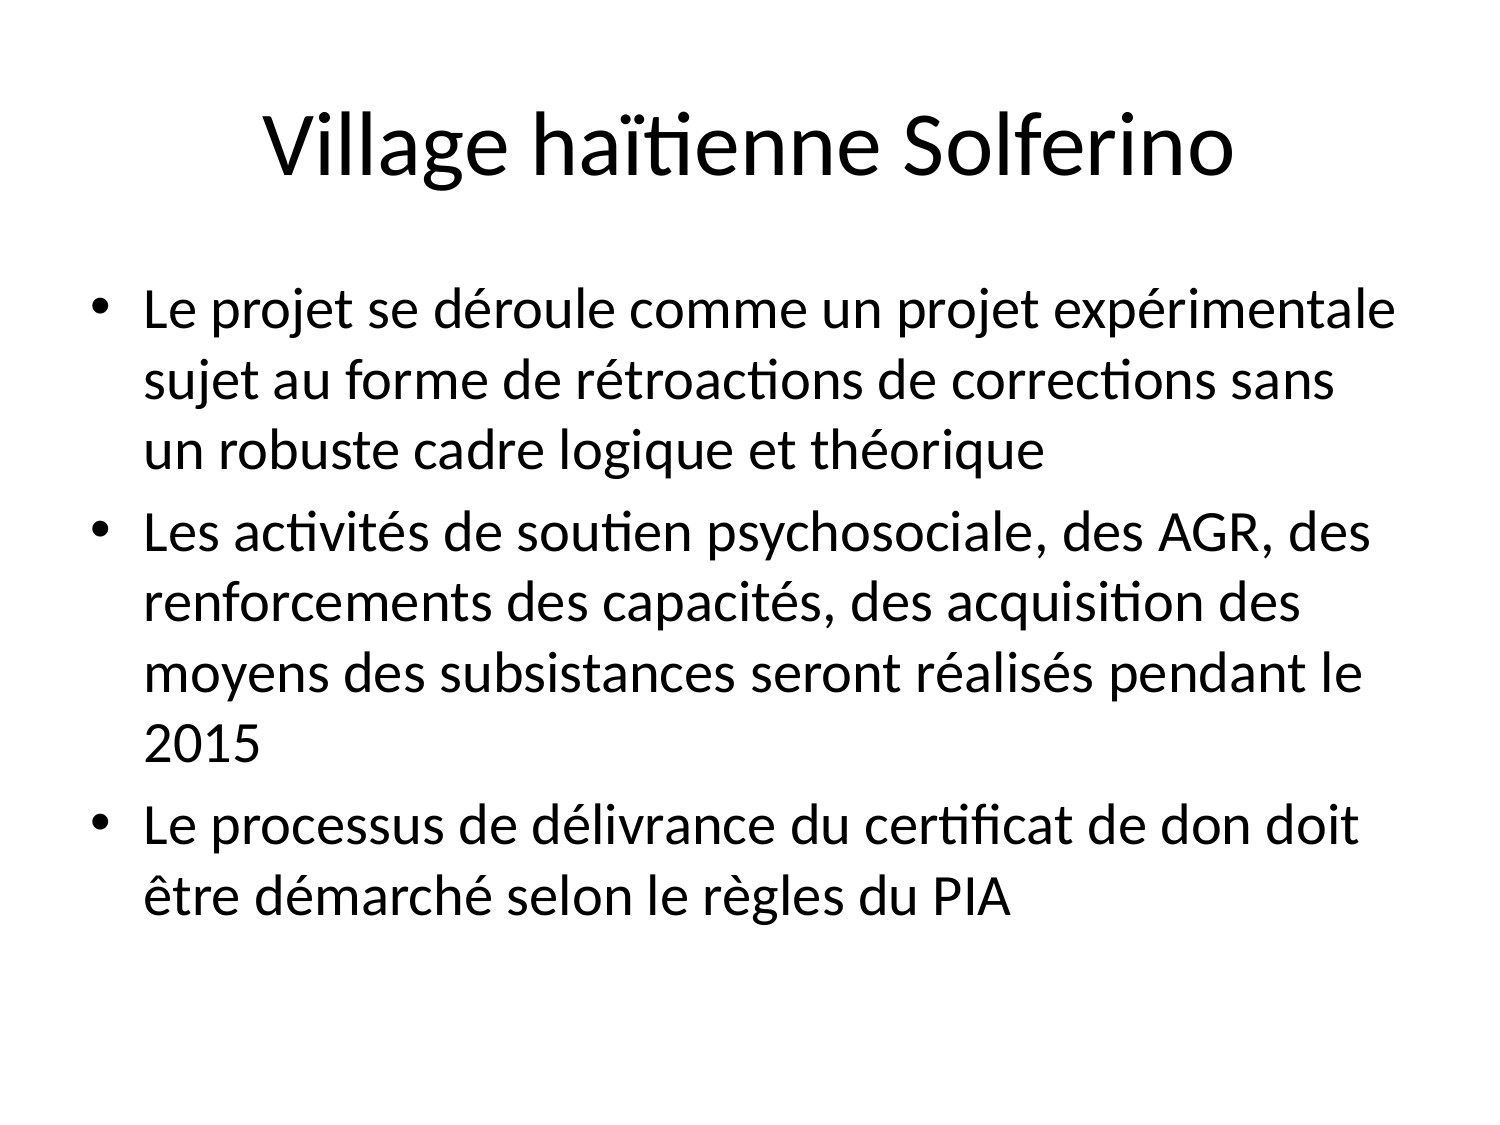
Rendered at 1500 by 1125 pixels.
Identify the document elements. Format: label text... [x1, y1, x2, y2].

list Le projet se déroule comme un projet expérimentale sujet au forme de rétroactions de corrections sans un robuste cadre logique et théorique Les activités de soutien psychosociale, des AGR, des renforcements des capacités, des acquisition des moyens des subsistances seront réalisés pendant le 2015 Le processus de délivrance du certificat de don doit être démarché selon le règles du PIA [75, 262, 1425, 1005]
title Village haïtienne Solferino [75, 45, 1425, 233]
